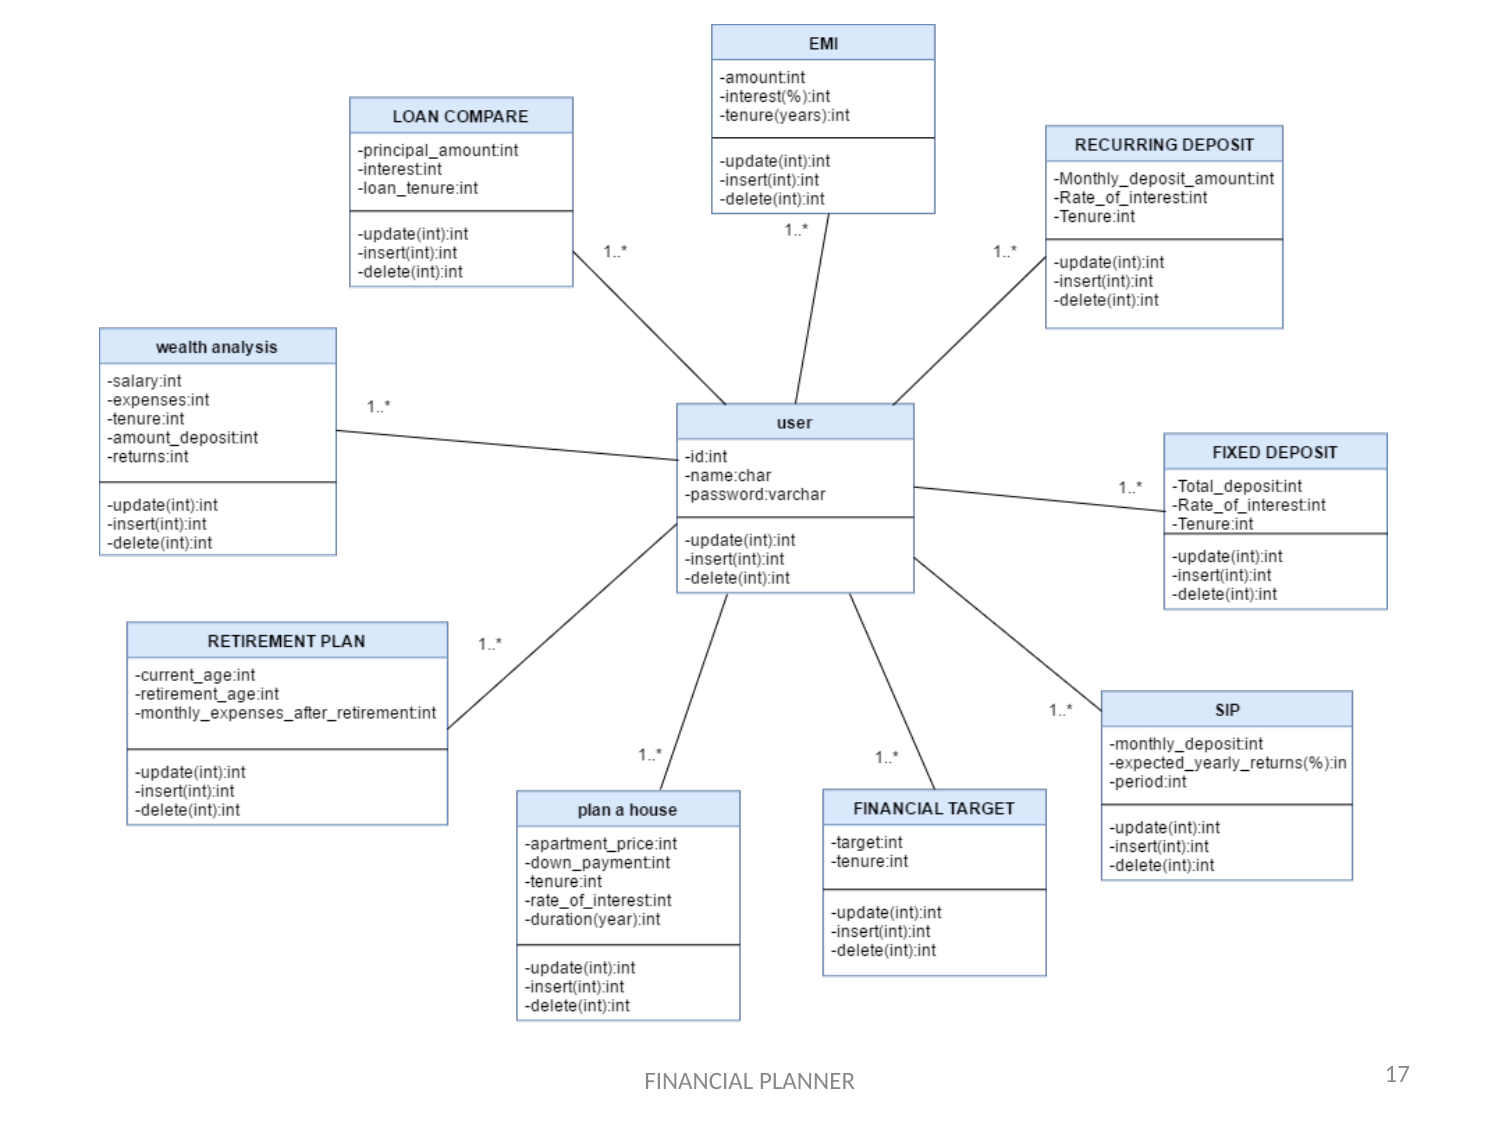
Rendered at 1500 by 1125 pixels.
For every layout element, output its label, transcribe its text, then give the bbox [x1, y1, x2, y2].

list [99, 24, 1388, 1025]
slide_number 17 [1074, 1042, 1425, 1103]
footer FINANCIAL PLANNER [512, 1050, 988, 1110]
